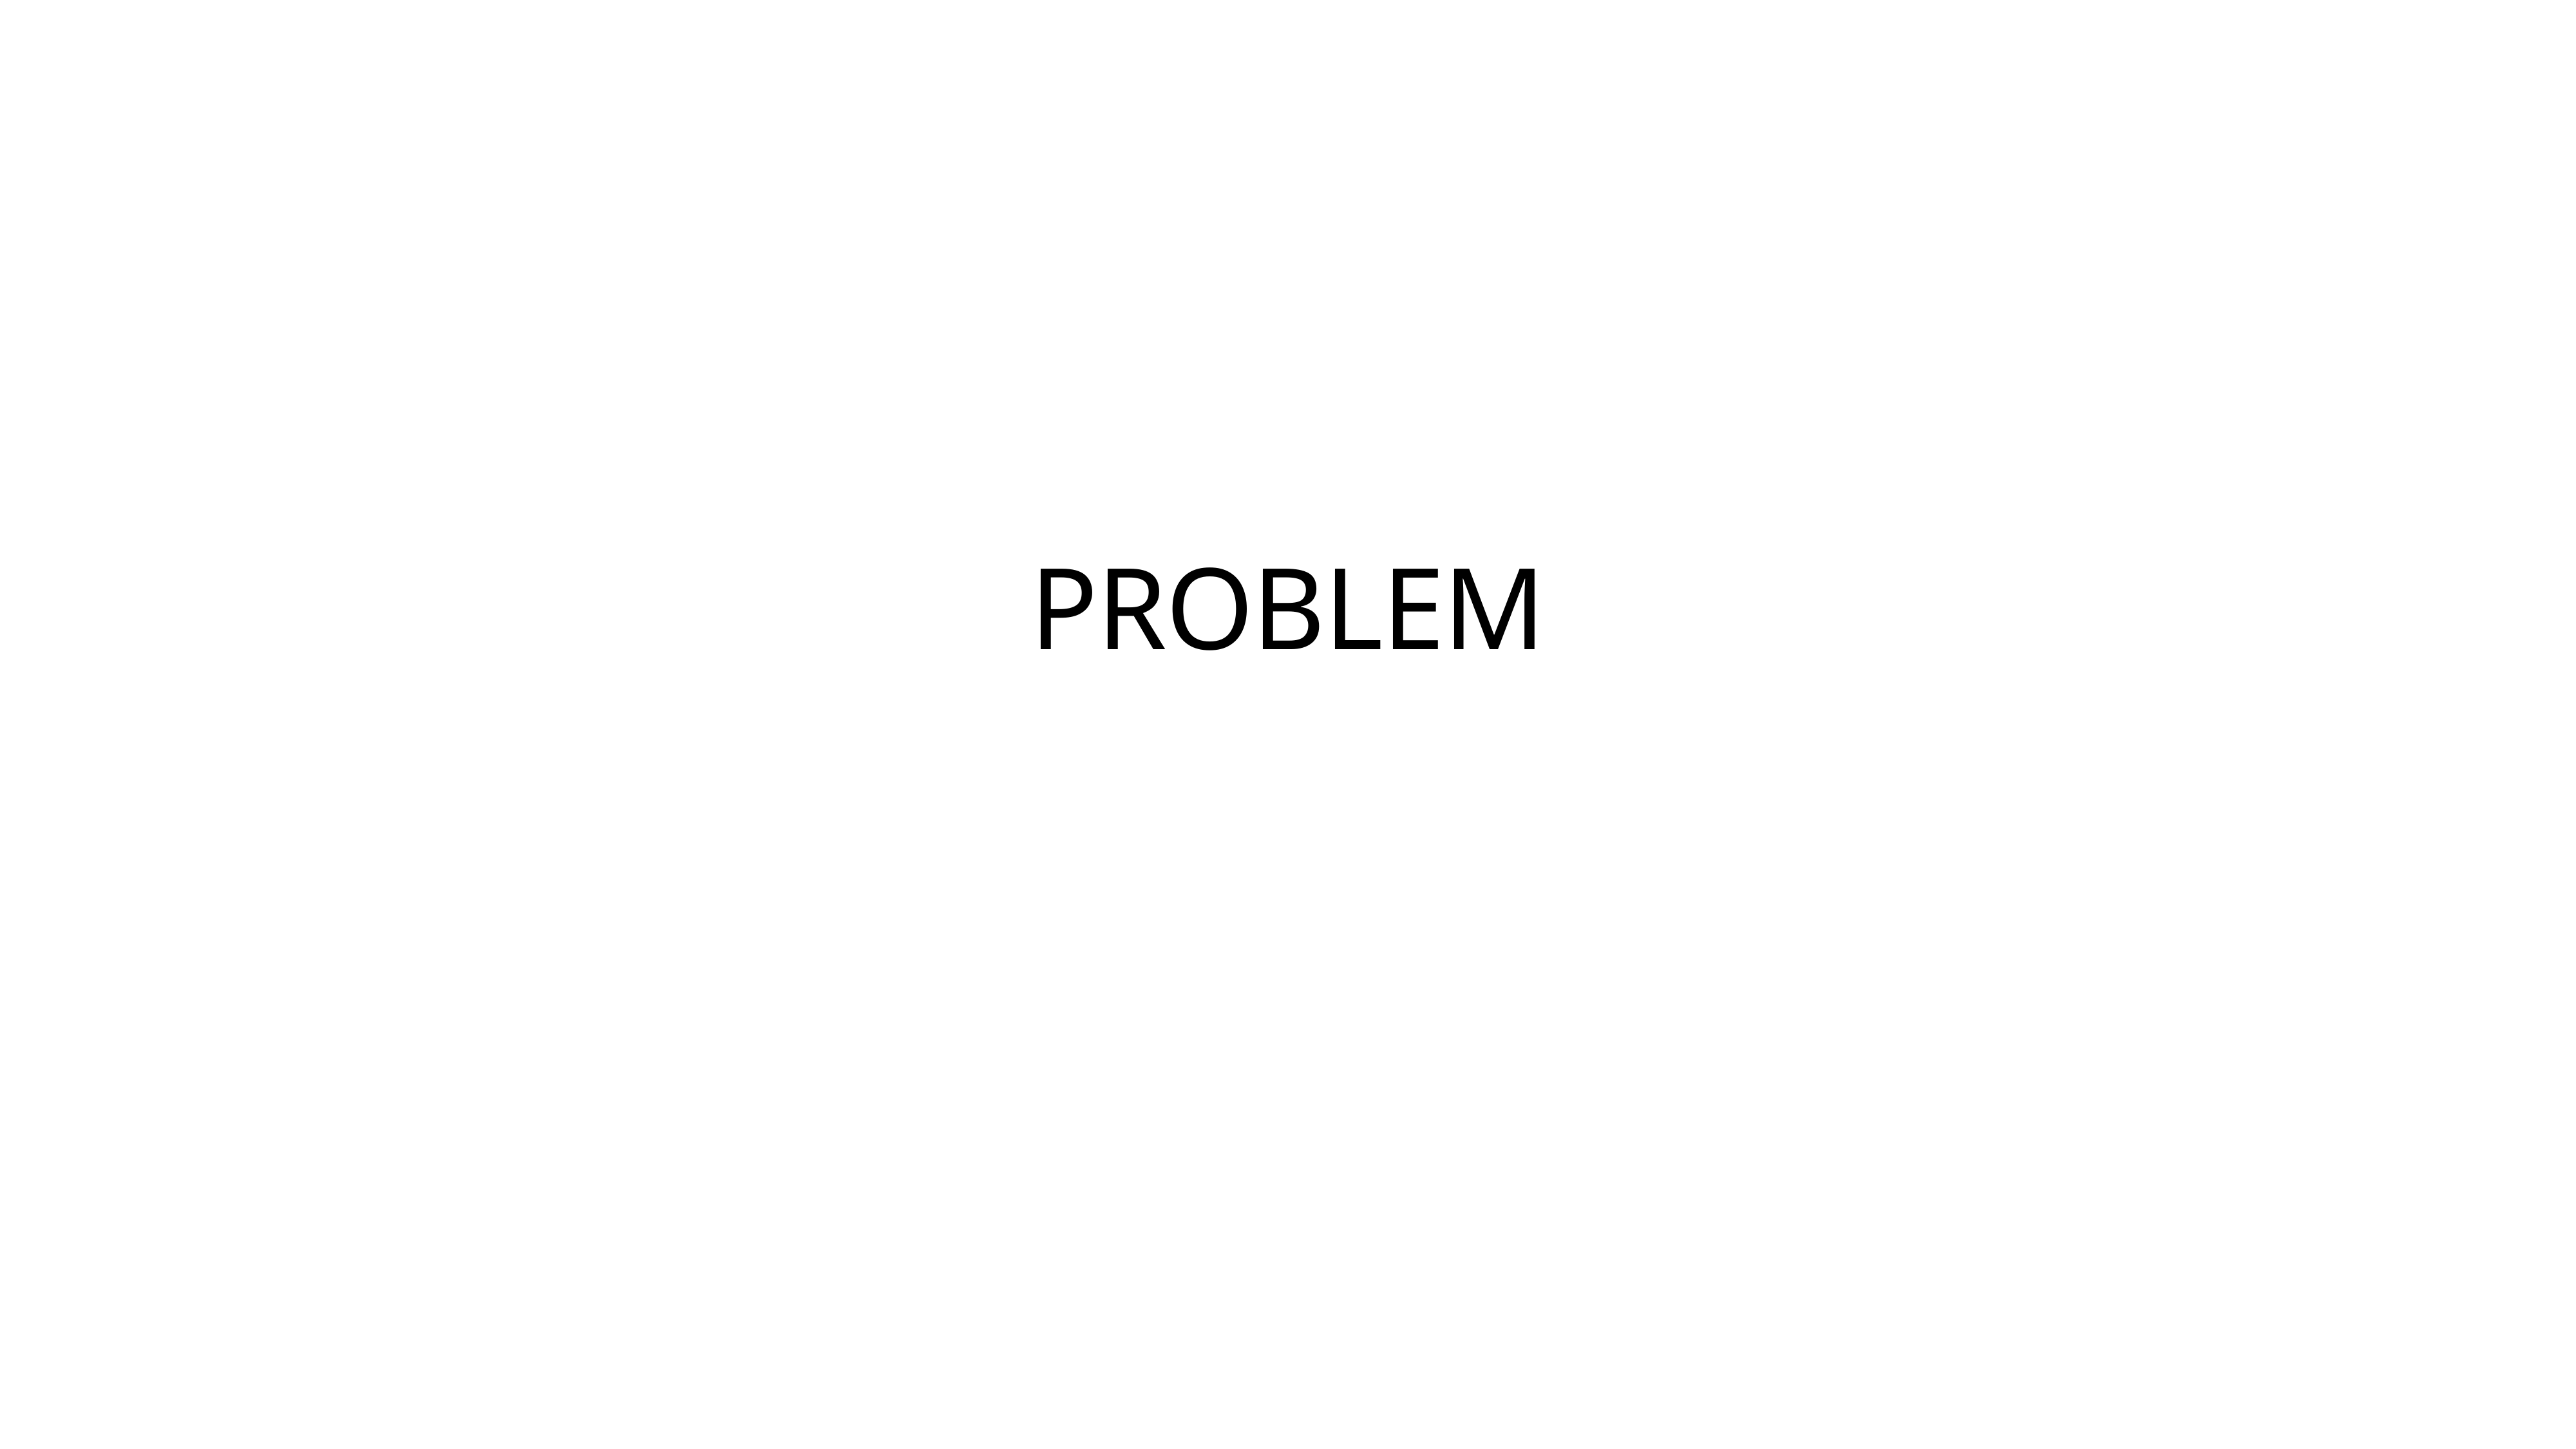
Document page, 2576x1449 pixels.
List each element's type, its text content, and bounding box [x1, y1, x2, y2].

title PROBLEM [128, 557, 2448, 741]
